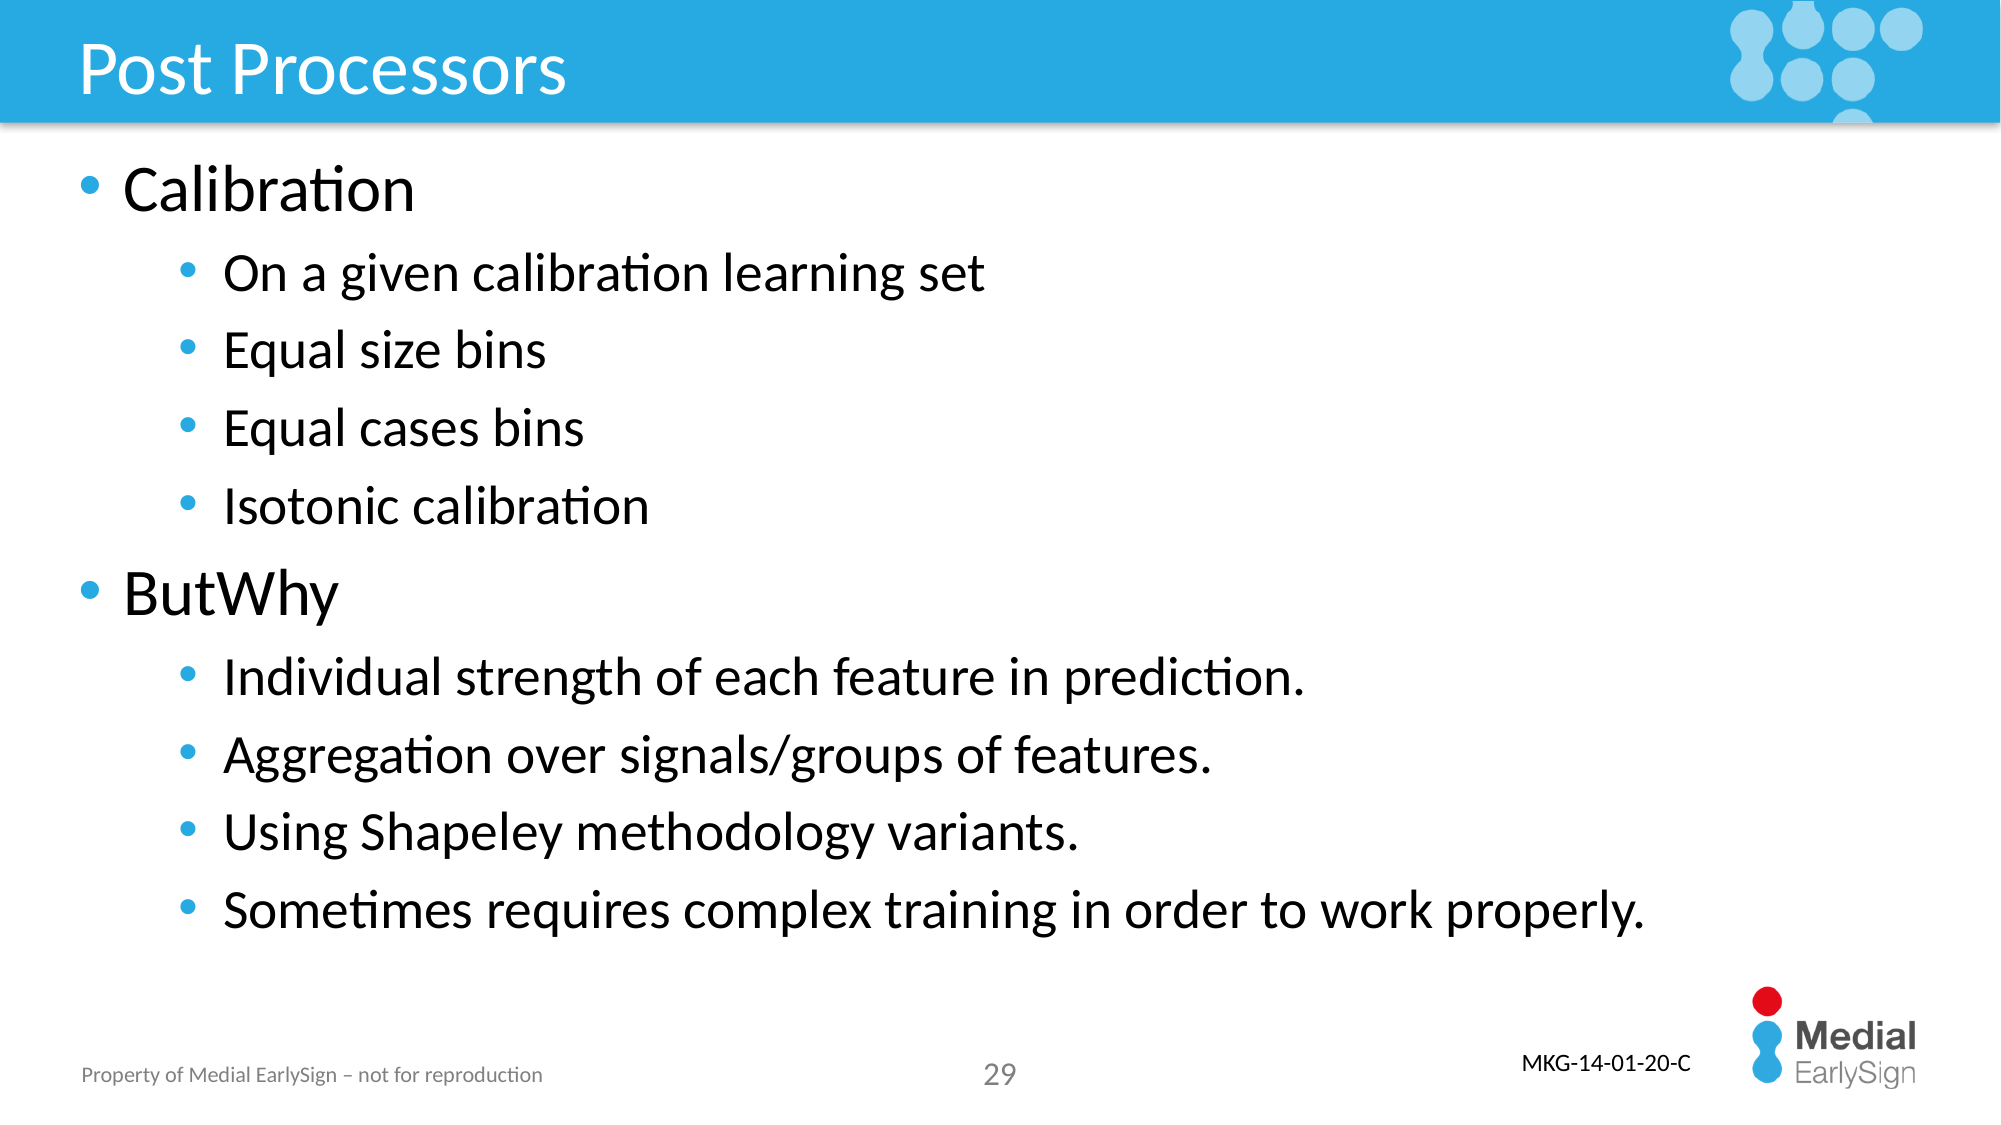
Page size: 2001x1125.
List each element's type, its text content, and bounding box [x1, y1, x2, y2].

picture [1730, 1, 1923, 123]
title Post Processors [63, 8, 1729, 119]
list Calibration On a given calibration learning set Equal size bins Equal cases bins Isotonic calibration ButWhy Individual strength of each feature in prediction. Aggregation over signals/groups of features. Using Shapeley methodology variants. Sometimes requires complex training in order to work properly. [63, 137, 1835, 1089]
picture [1835, 986, 1915, 1089]
